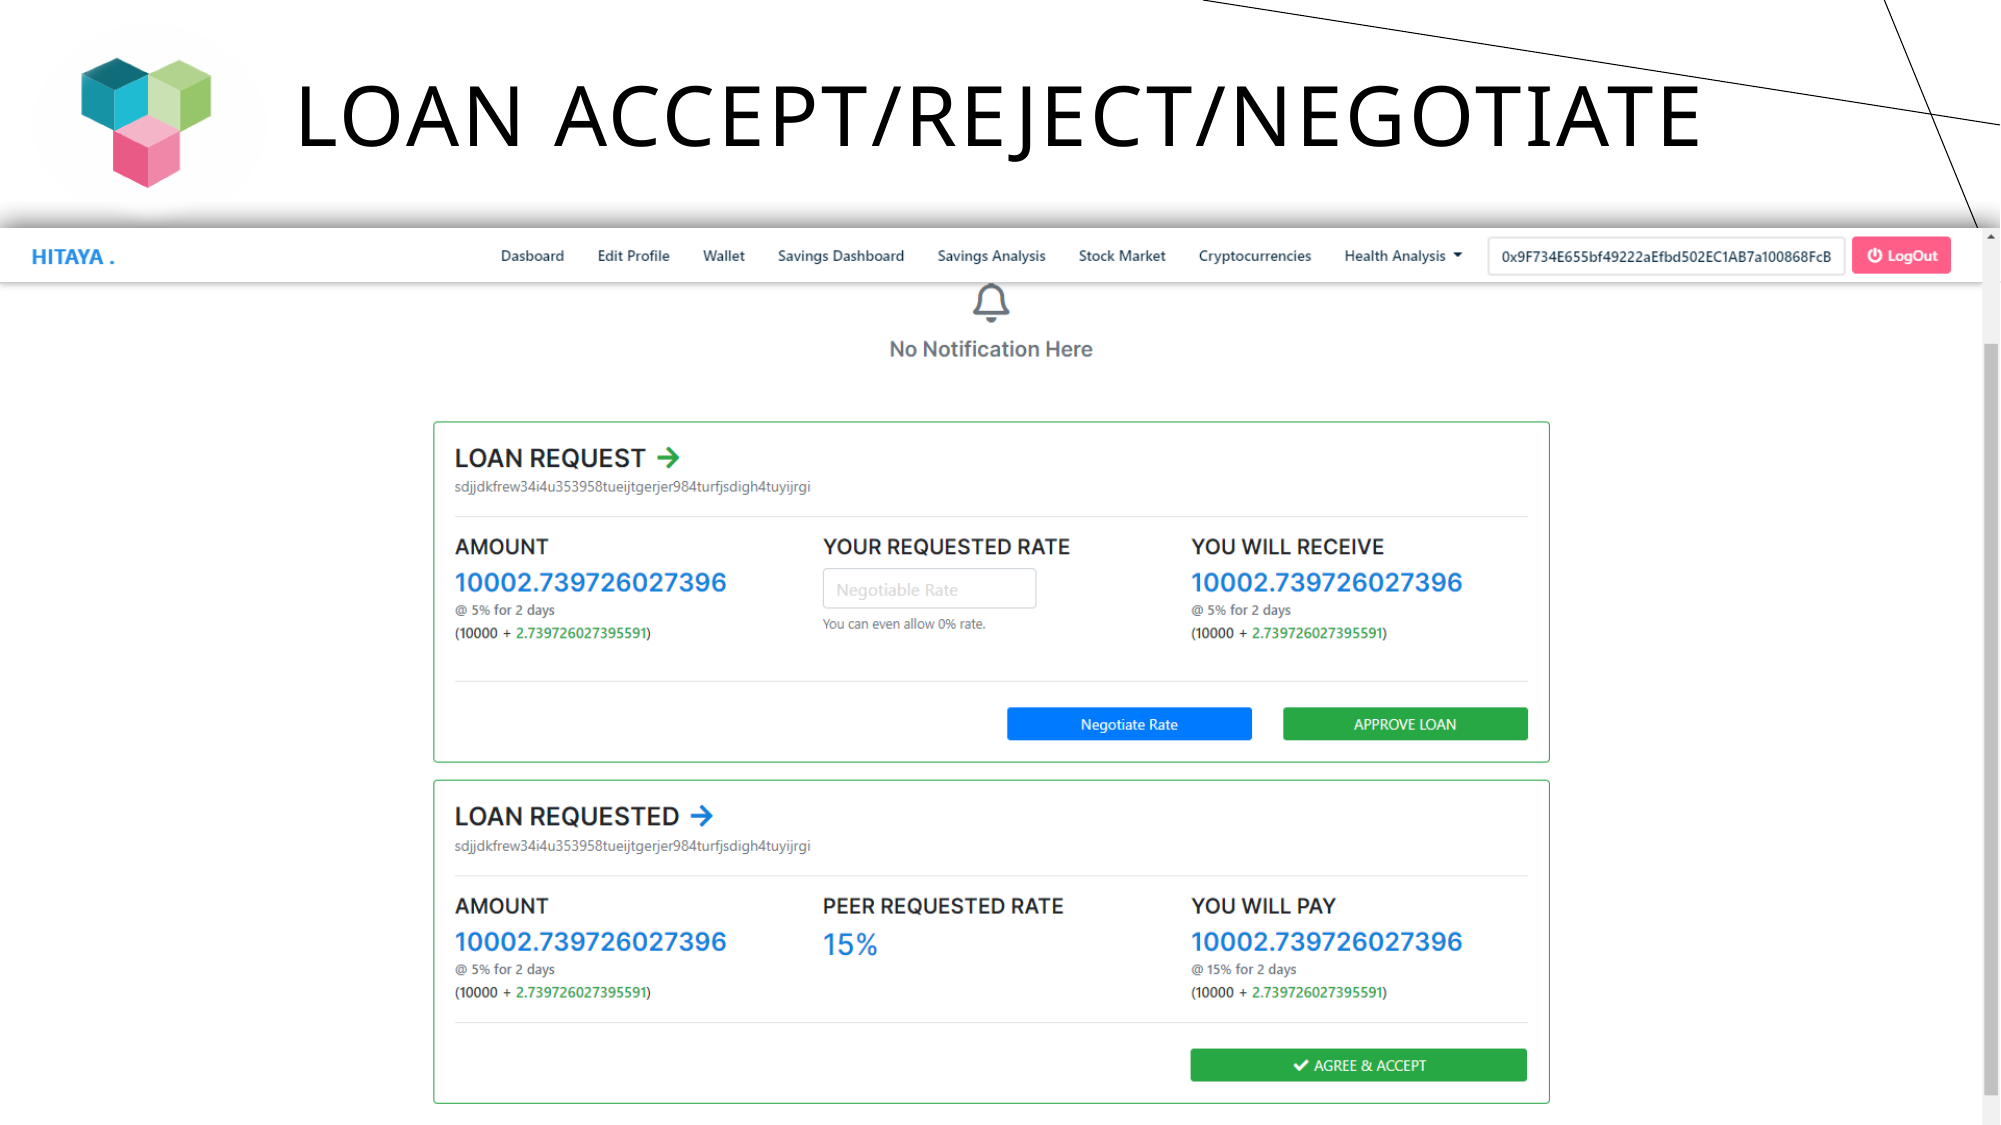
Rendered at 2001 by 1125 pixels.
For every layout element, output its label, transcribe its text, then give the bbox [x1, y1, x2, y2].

picture [0, 19, 2000, 1125]
title LOAN ACCEPT/REJECT/NEGOTIATE [272, 28, 1729, 211]
